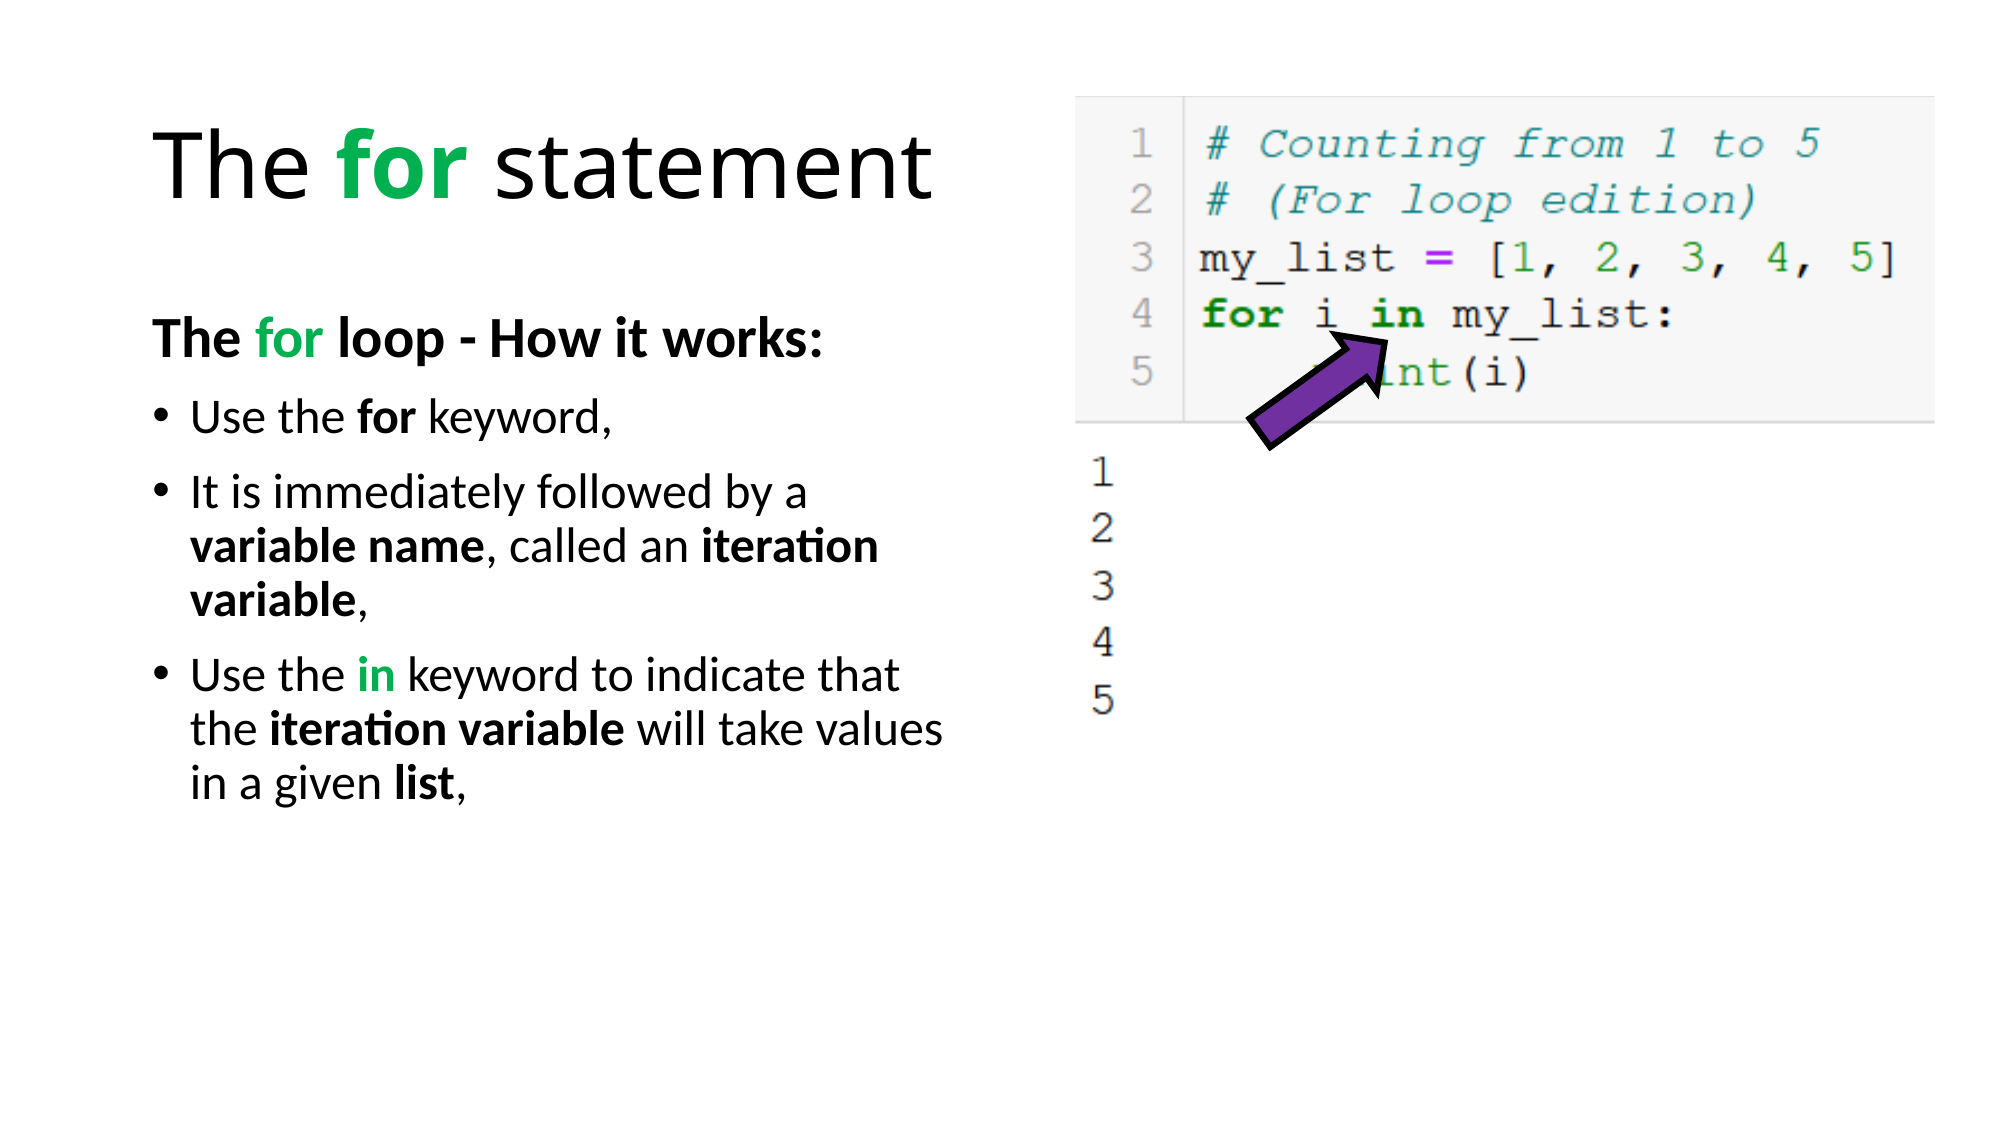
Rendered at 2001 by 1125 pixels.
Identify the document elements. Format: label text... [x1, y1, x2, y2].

picture [1075, 96, 1935, 747]
title The for statement [137, 59, 1863, 278]
list The for loop - How it works: Use the for keyword, It is immediately followed by a variable name, called an iteration variable, Use the in keyword to indicate that the iteration variable will take values in a given list, [137, 299, 988, 1125]
